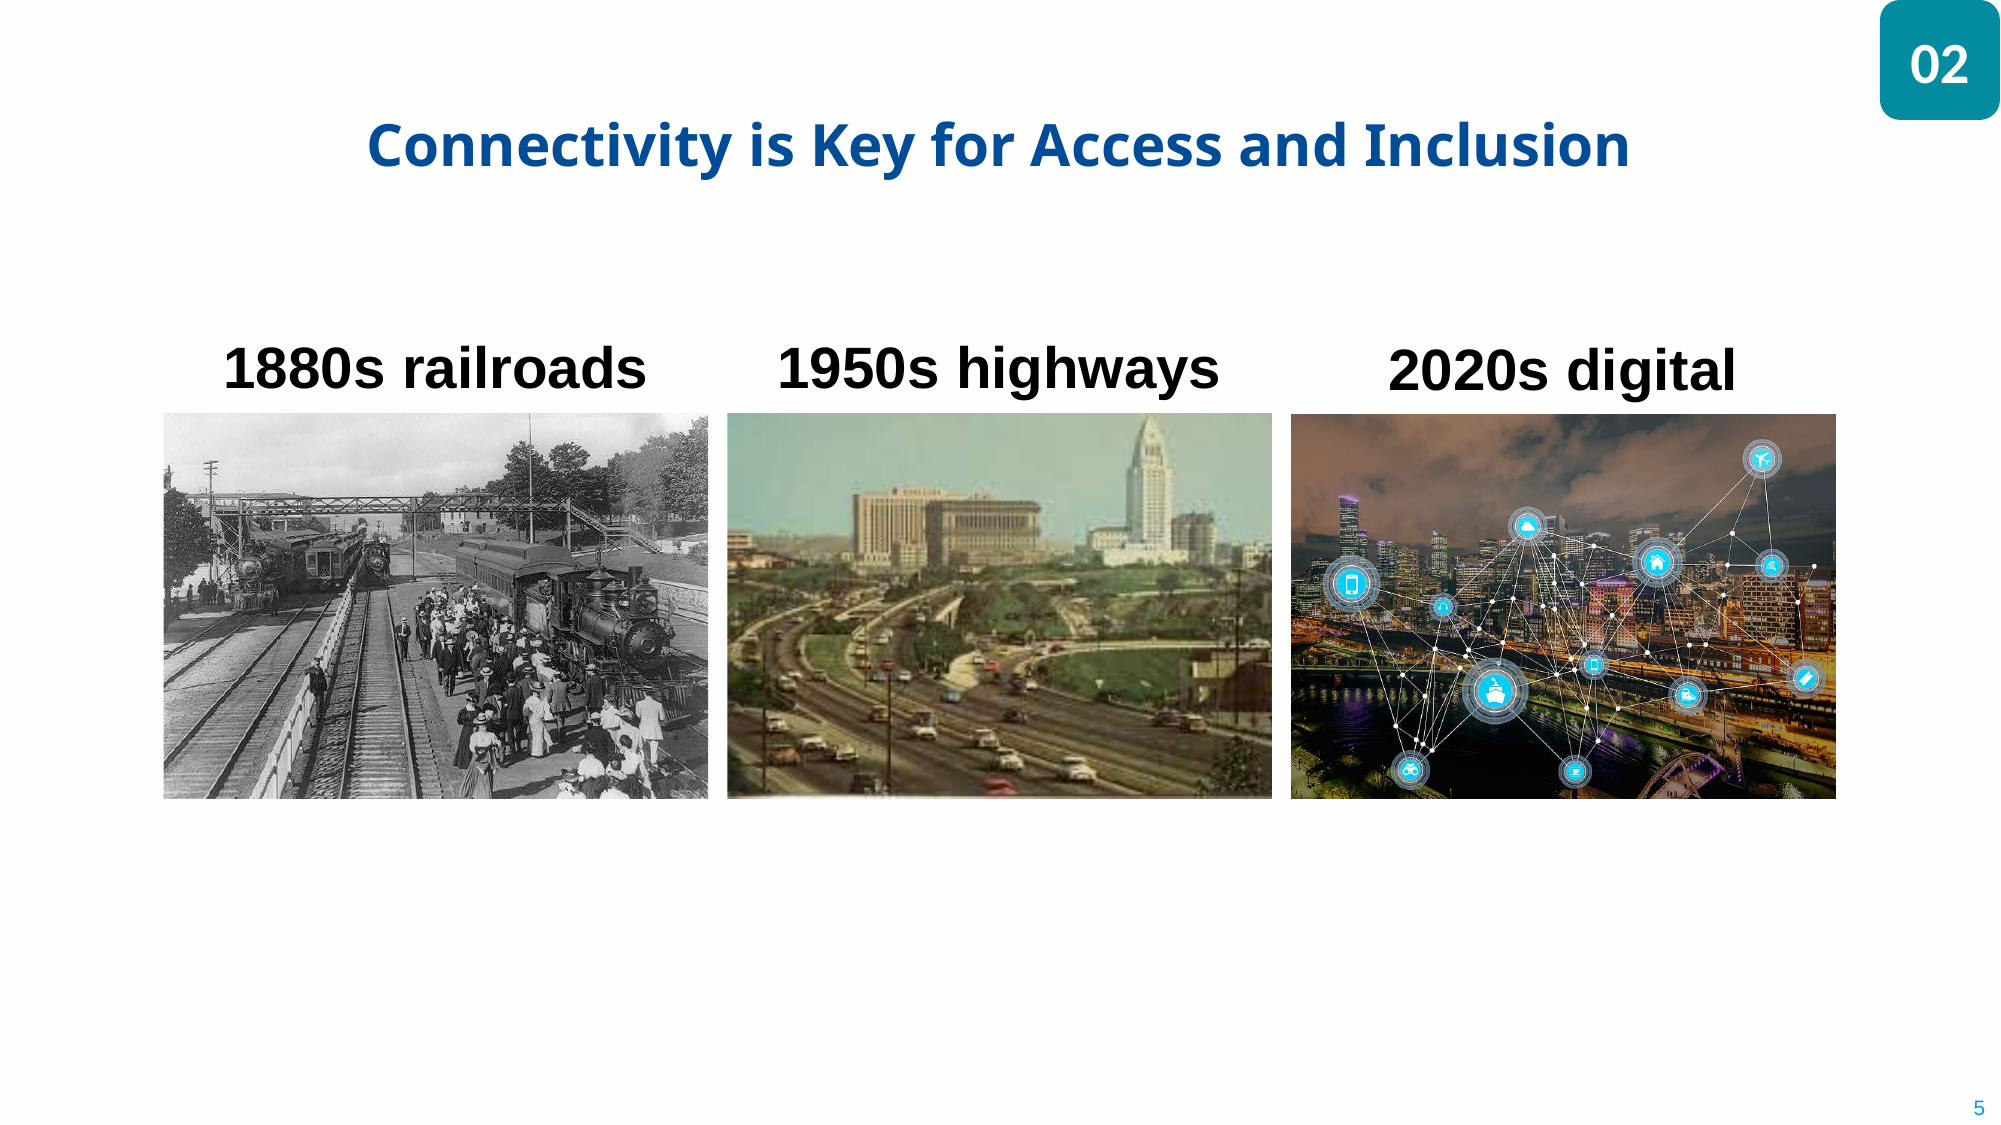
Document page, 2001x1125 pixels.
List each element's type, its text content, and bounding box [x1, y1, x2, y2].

picture [1290, 413, 1836, 800]
text_box 1950s highways [752, 322, 1248, 408]
text_box 1880s railroads [188, 322, 684, 408]
picture [163, 412, 709, 800]
picture [726, 412, 1273, 800]
title Connectivity is Key for Access and Inclusion [176, 67, 1823, 228]
text_box 2020s digital [1315, 325, 1811, 410]
text_box 02 [1879, 0, 2000, 120]
